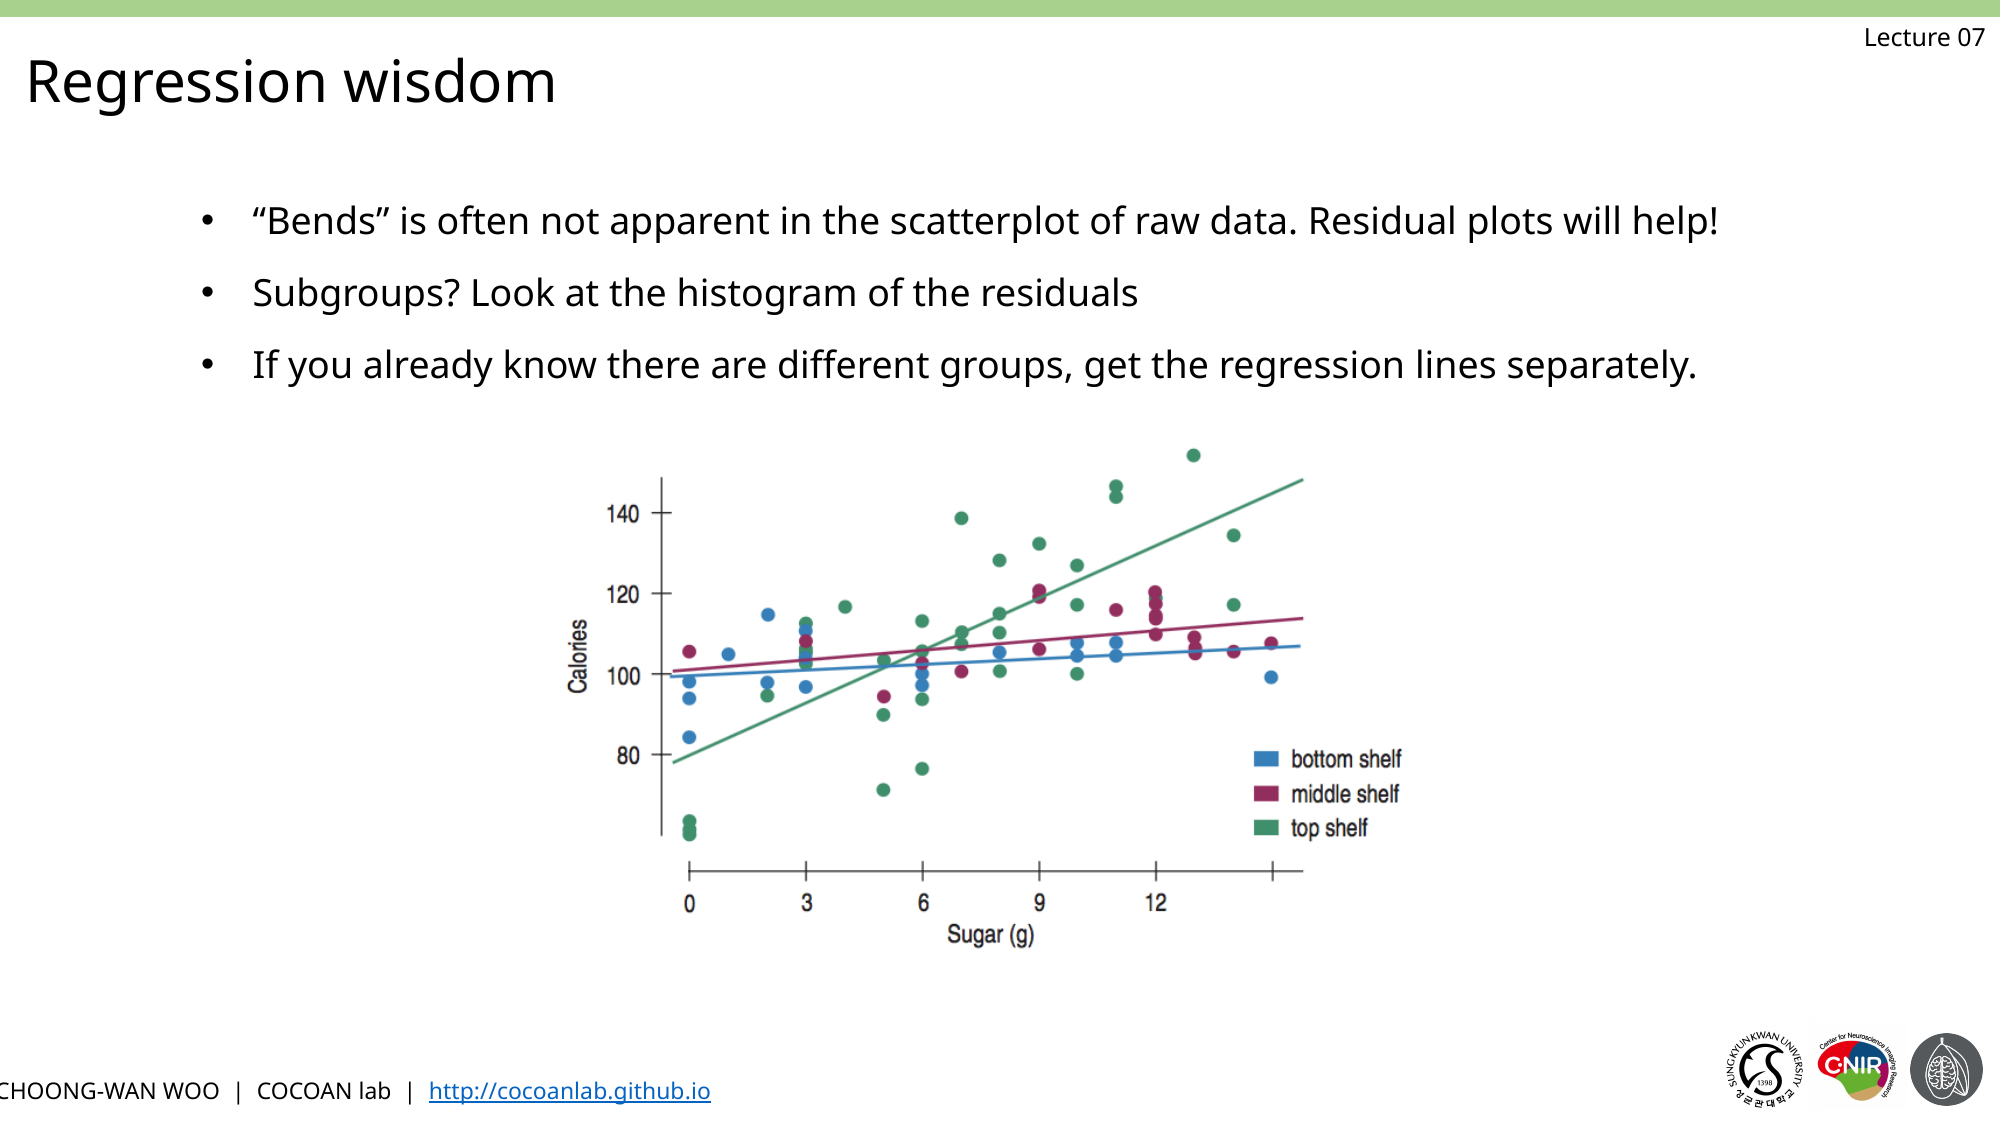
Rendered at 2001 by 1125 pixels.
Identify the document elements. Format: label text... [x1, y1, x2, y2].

picture [547, 435, 1428, 966]
text_box “Bends” is often not apparent in the scatterplot of raw data. Residual plots will help! Subgroups? Look at the histogram of the residuals If you already know there are different groups, get the regression lines separately. [186, 162, 1820, 393]
text_box Regression wisdom [10, 36, 573, 122]
text_box [0, 0, 2000, 18]
text_box CHOONG-WAN WOO | COCOAN lab | http://cocoanlab.github.io [0, 1069, 727, 1116]
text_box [1709, 1014, 1983, 1125]
text_box Lecture 07 [1623, 13, 2000, 59]
